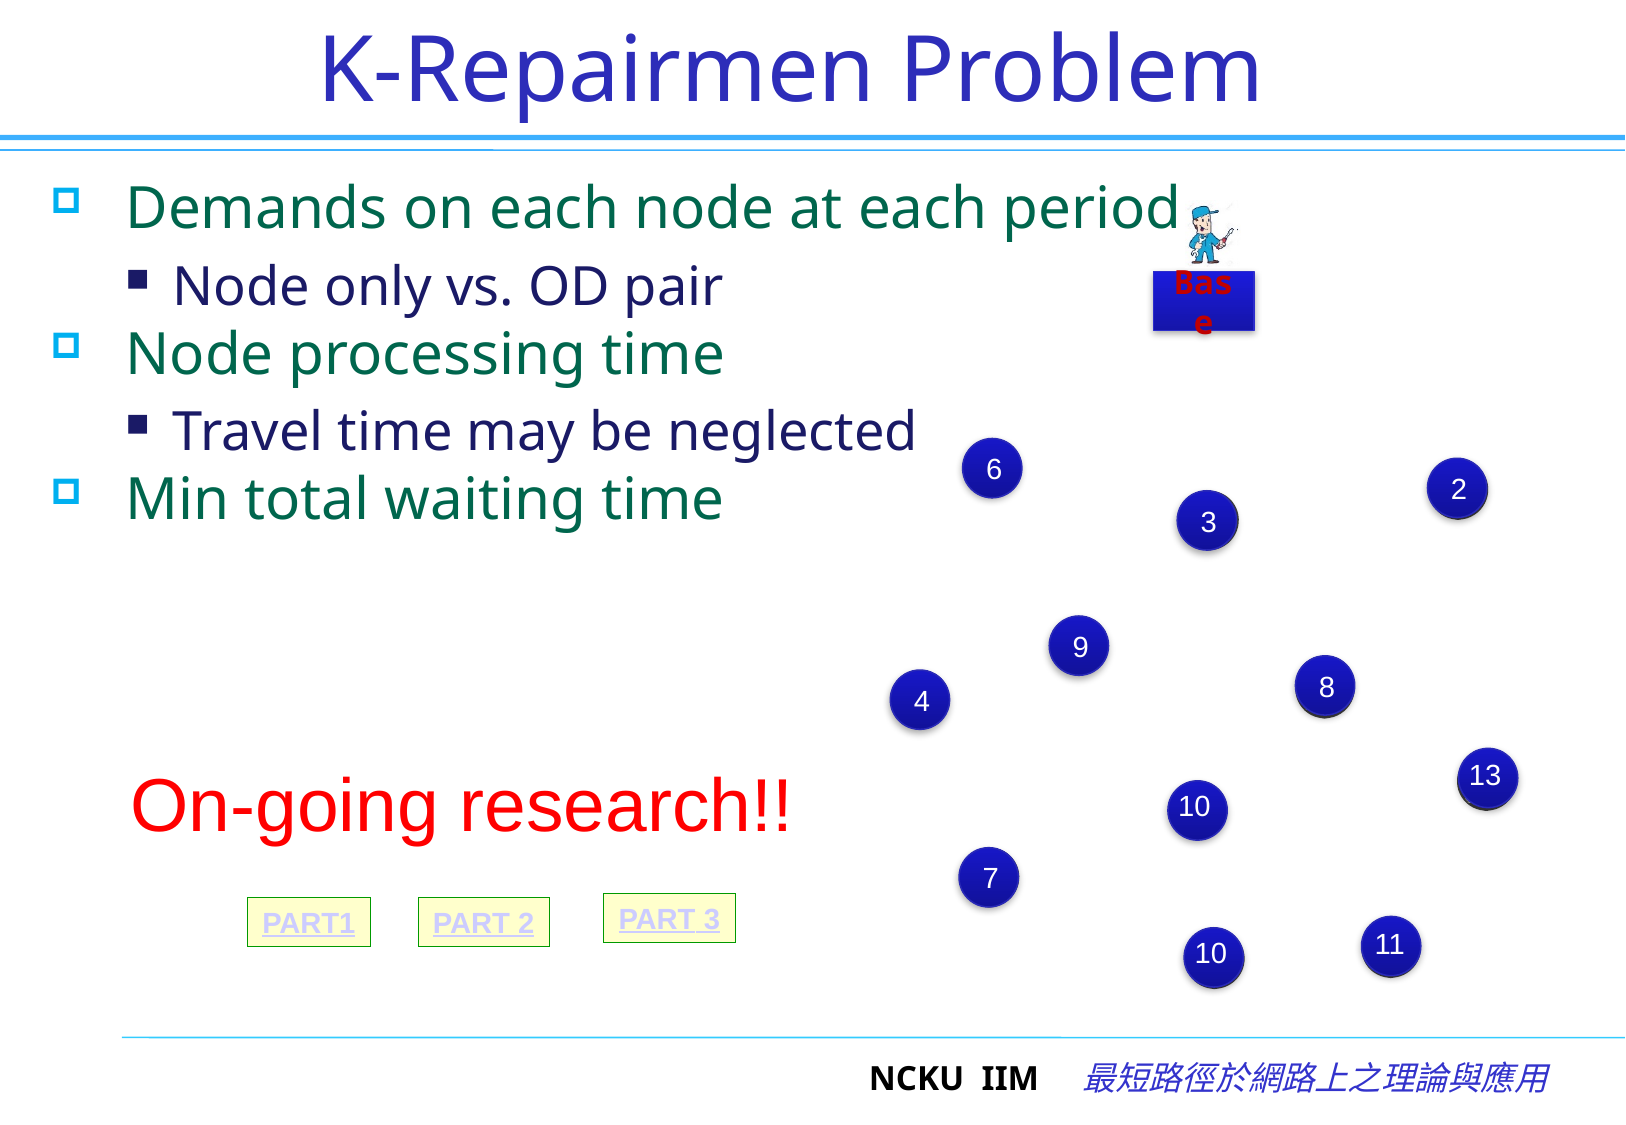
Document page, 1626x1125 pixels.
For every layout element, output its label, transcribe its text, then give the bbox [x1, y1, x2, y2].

text_box PART 3 [603, 893, 736, 943]
text_box On-going research!! [115, 749, 809, 854]
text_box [1430, 461, 1487, 518]
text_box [1187, 930, 1243, 988]
text_box 11 [1359, 917, 1439, 968]
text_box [964, 439, 1021, 497]
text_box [1181, 492, 1237, 549]
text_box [1051, 617, 1107, 674]
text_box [961, 849, 1018, 906]
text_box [1169, 782, 1226, 839]
text_box 13 [1454, 749, 1534, 799]
text_box PART1 [247, 897, 371, 947]
text_box 10 [1163, 779, 1235, 830]
title K-Repairmen Problem [42, 0, 1540, 131]
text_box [892, 671, 948, 728]
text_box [1297, 660, 1353, 717]
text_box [1363, 919, 1419, 977]
list Demands on each node at each period Node only vs. OD pair Node processing time Travel time may be neglected Min total waiting time [35, 162, 1625, 1042]
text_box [1459, 752, 1515, 809]
text_box Base [1153, 271, 1255, 331]
text_box PART 2 [418, 897, 550, 947]
picture [1185, 200, 1241, 269]
text_box 10 [1179, 927, 1264, 977]
